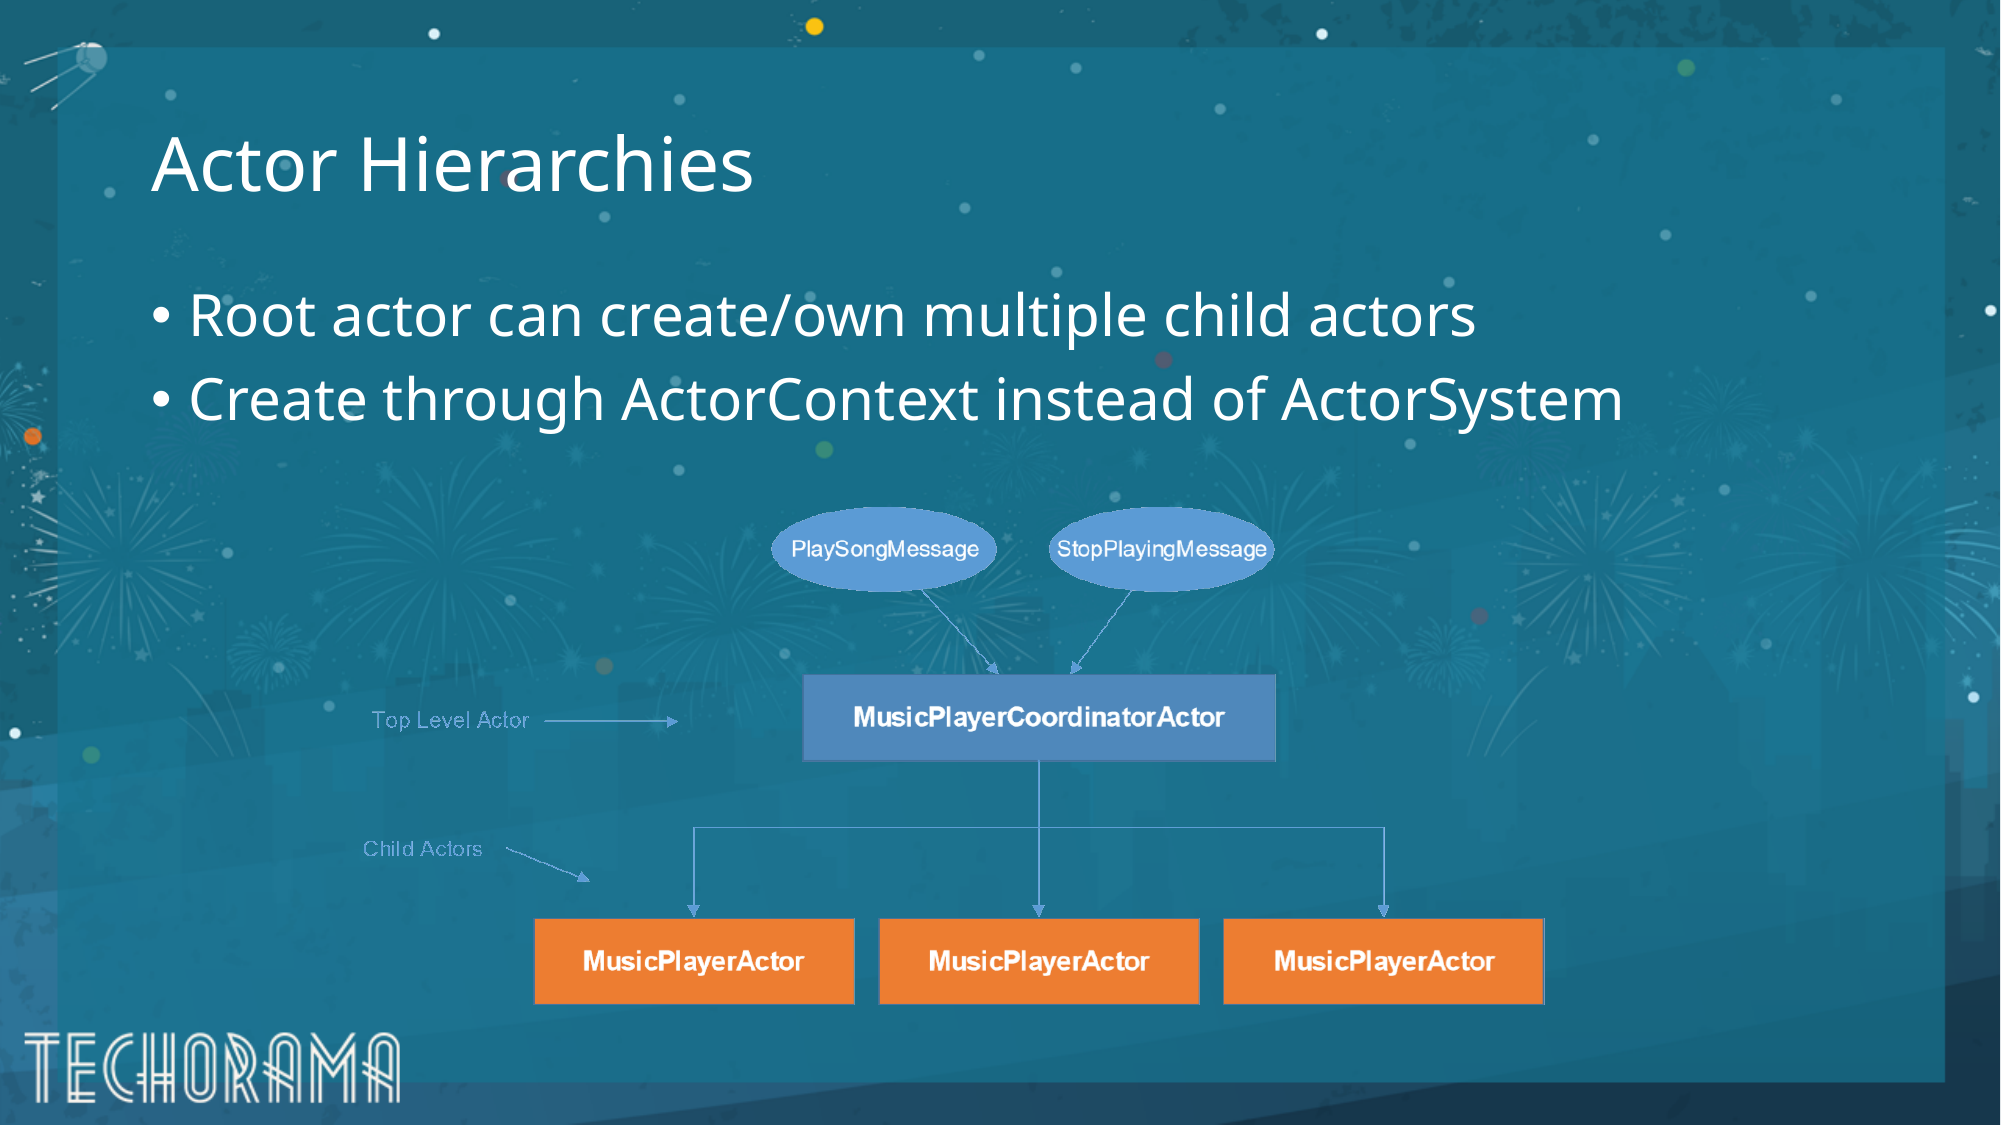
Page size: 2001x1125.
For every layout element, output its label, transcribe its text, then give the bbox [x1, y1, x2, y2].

title Actor Hierarchies [136, 119, 1862, 254]
picture [0, 0, 2001, 1125]
list Root actor can create/own multiple child actors Create through ActorContext instead of ActorSystem [136, 278, 1862, 1052]
